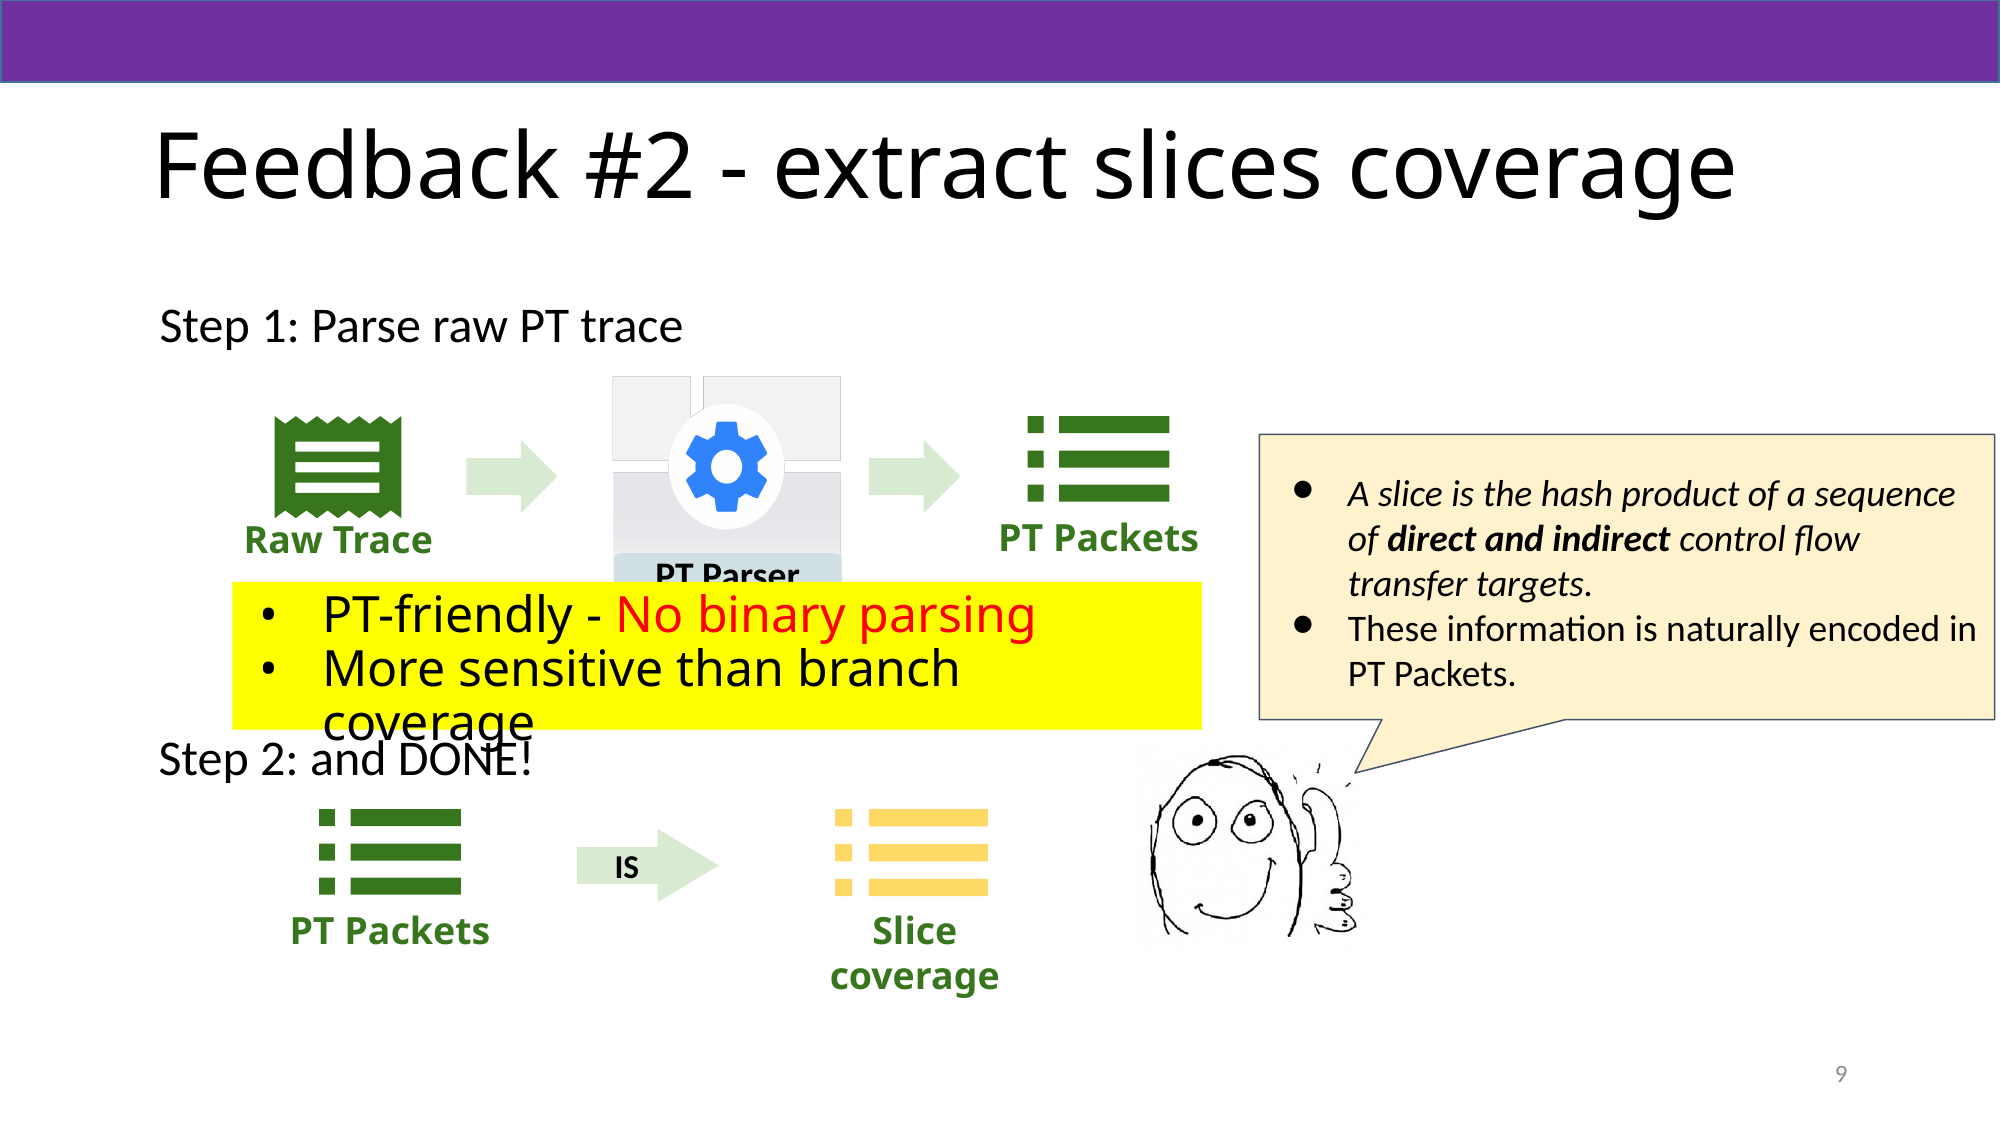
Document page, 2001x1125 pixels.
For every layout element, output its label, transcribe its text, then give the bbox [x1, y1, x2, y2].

text_box IS [577, 828, 719, 903]
title Feedback #2 - extract slices coverage [137, 82, 1863, 278]
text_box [199, 416, 477, 575]
list PT-friendly - No binary parsing More sensitive than branch coverage [232, 581, 1202, 730]
text_box [922, 439, 960, 514]
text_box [251, 809, 529, 966]
picture [1134, 744, 1366, 952]
slide_number 9 [1412, 1042, 1863, 1103]
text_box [767, 809, 1063, 966]
text_box A slice is the hash product of a sequence of direct and indirect control flow transfer targets. These information is naturally encoded in PT Packets. [1257, 453, 1994, 672]
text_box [960, 416, 1237, 573]
text_box [1259, 434, 1995, 771]
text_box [531, 345, 922, 594]
text_box Step 1: Parse raw PT trace [144, 277, 776, 405]
text_box [0, 0, 2000, 82]
text_box Step 2: and DONE! [143, 710, 775, 838]
text_box [477, 439, 531, 514]
